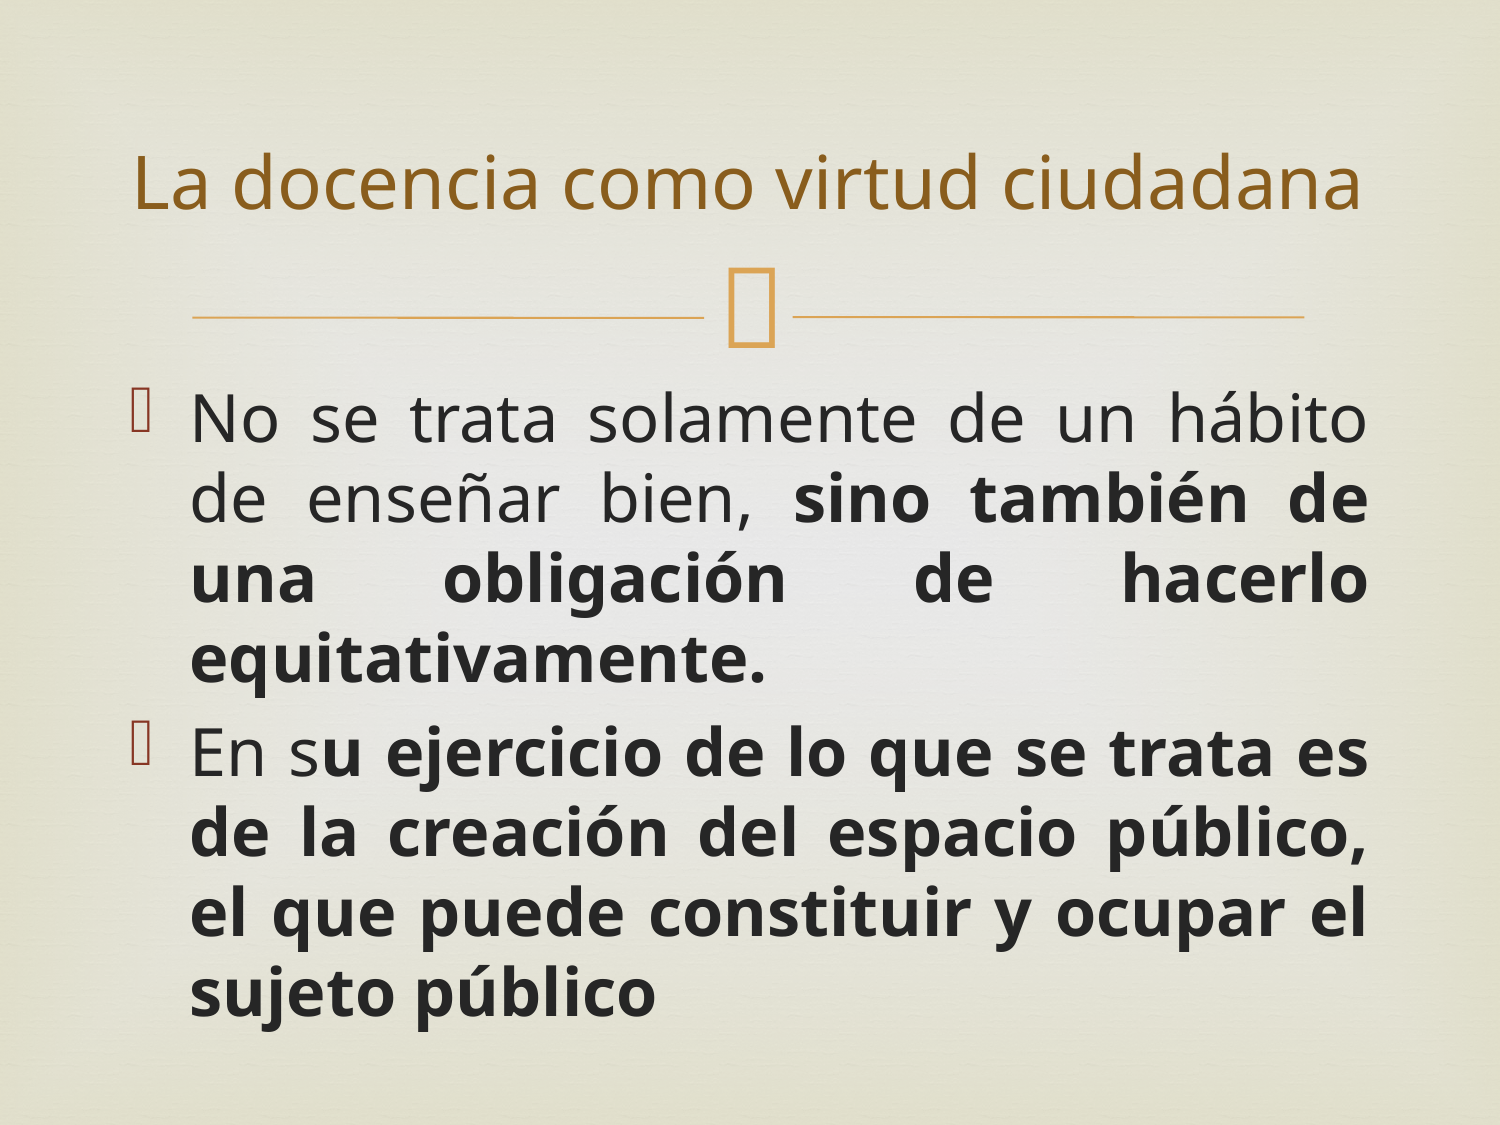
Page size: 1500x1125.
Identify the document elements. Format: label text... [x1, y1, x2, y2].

title La docencia como virtud ciudadana [112, 93, 1386, 267]
list No se trata solamente de un hábito de enseñar bien, sino también de una obligación de hacerlo equitativamente. En su ejercicio de lo que se trata es de la creación del espacio público, el que puede constituir y ocupar el sujeto público [114, 368, 1386, 1005]
